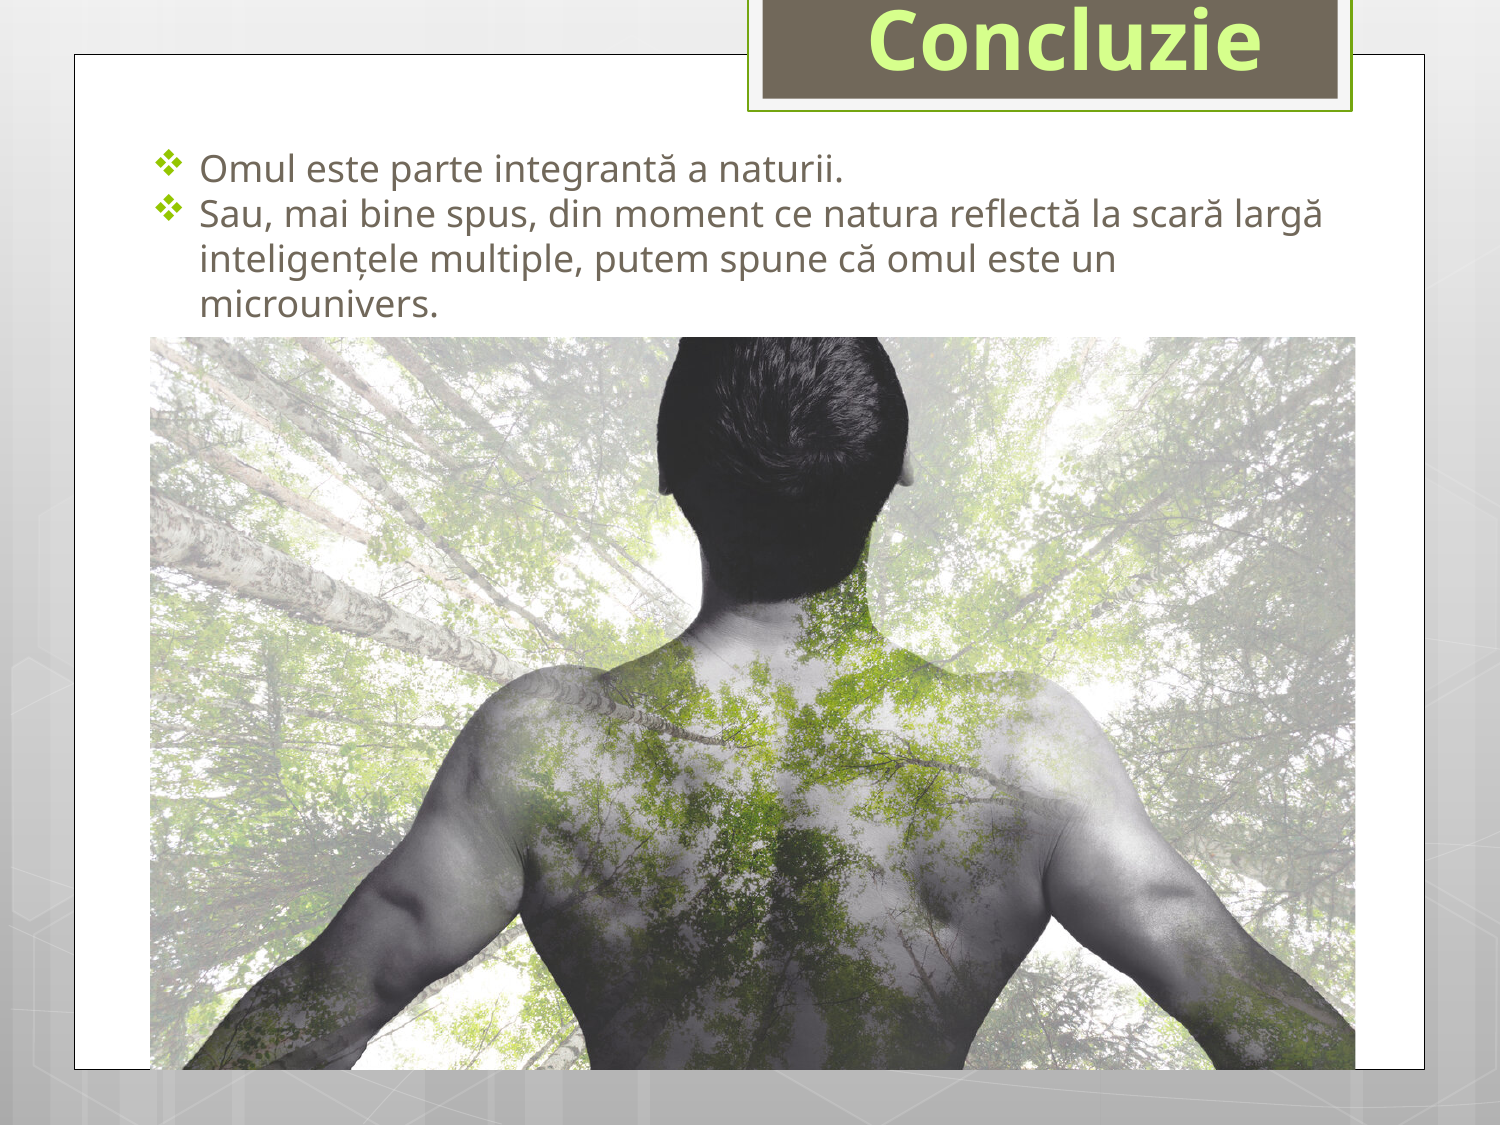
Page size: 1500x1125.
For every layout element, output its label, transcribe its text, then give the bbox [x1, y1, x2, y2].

text_box Omul este parte integrantă a naturii. Sau, mai bine spus, din moment ce natura reflectă la scară largă inteligențele multiple, putem spune că omul este un microunivers. [137, 137, 1350, 368]
text_box Concluzie [762, 0, 1338, 88]
picture [149, 337, 1356, 1070]
